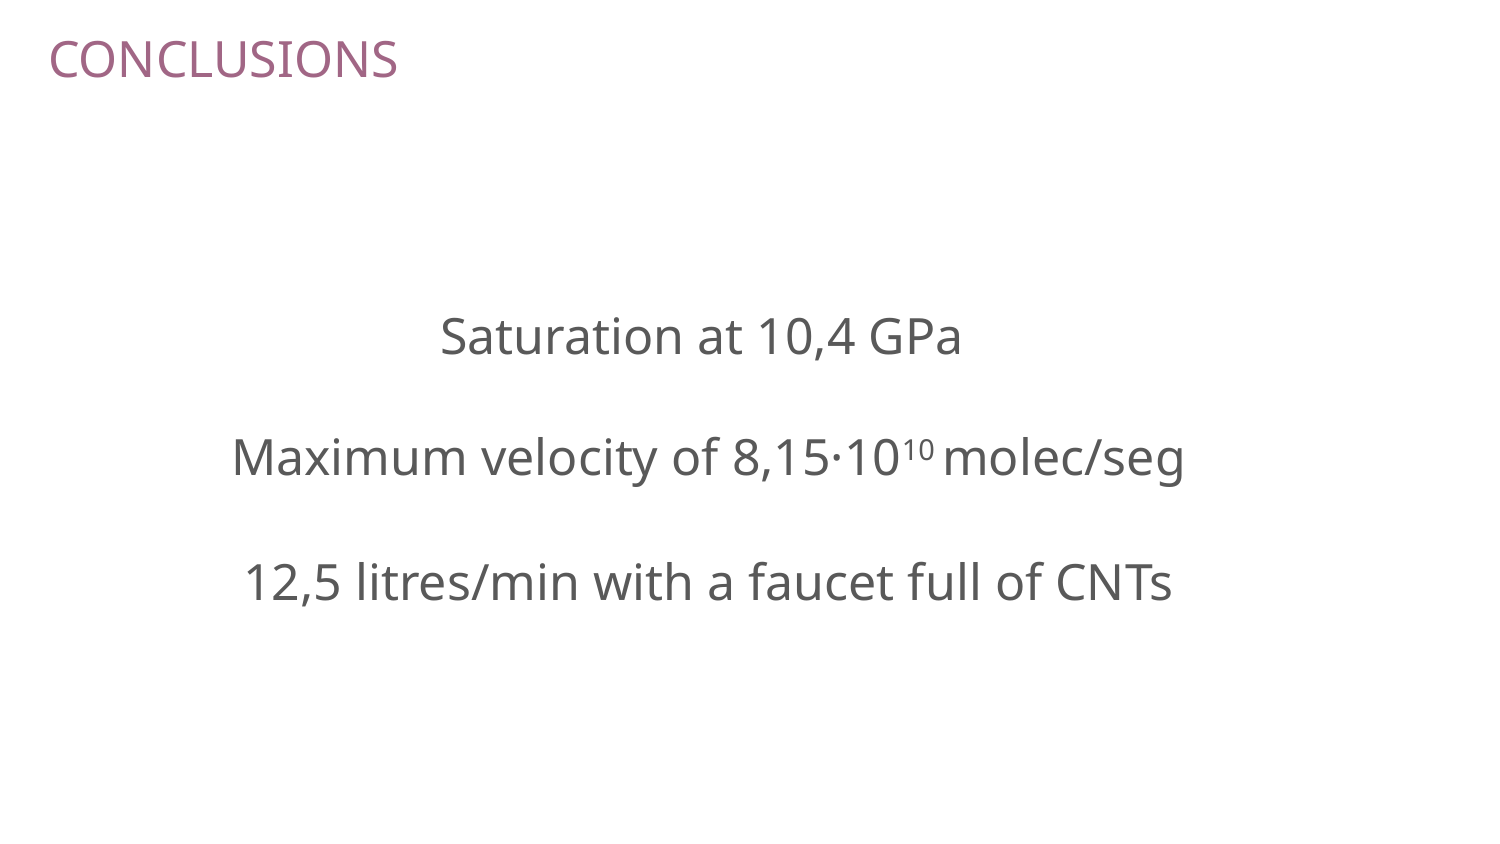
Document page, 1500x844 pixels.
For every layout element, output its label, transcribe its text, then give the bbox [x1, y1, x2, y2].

title CONCLUSIONS [0, 12, 1459, 137]
text_box Maximum velocity of 8,15·1010 molec/seg [182, 410, 1235, 501]
text_box 12,5 litres/min with a faucet full of CNTs [169, 535, 1248, 626]
text_box Saturation at 10,4 GPa [37, 289, 1380, 500]
